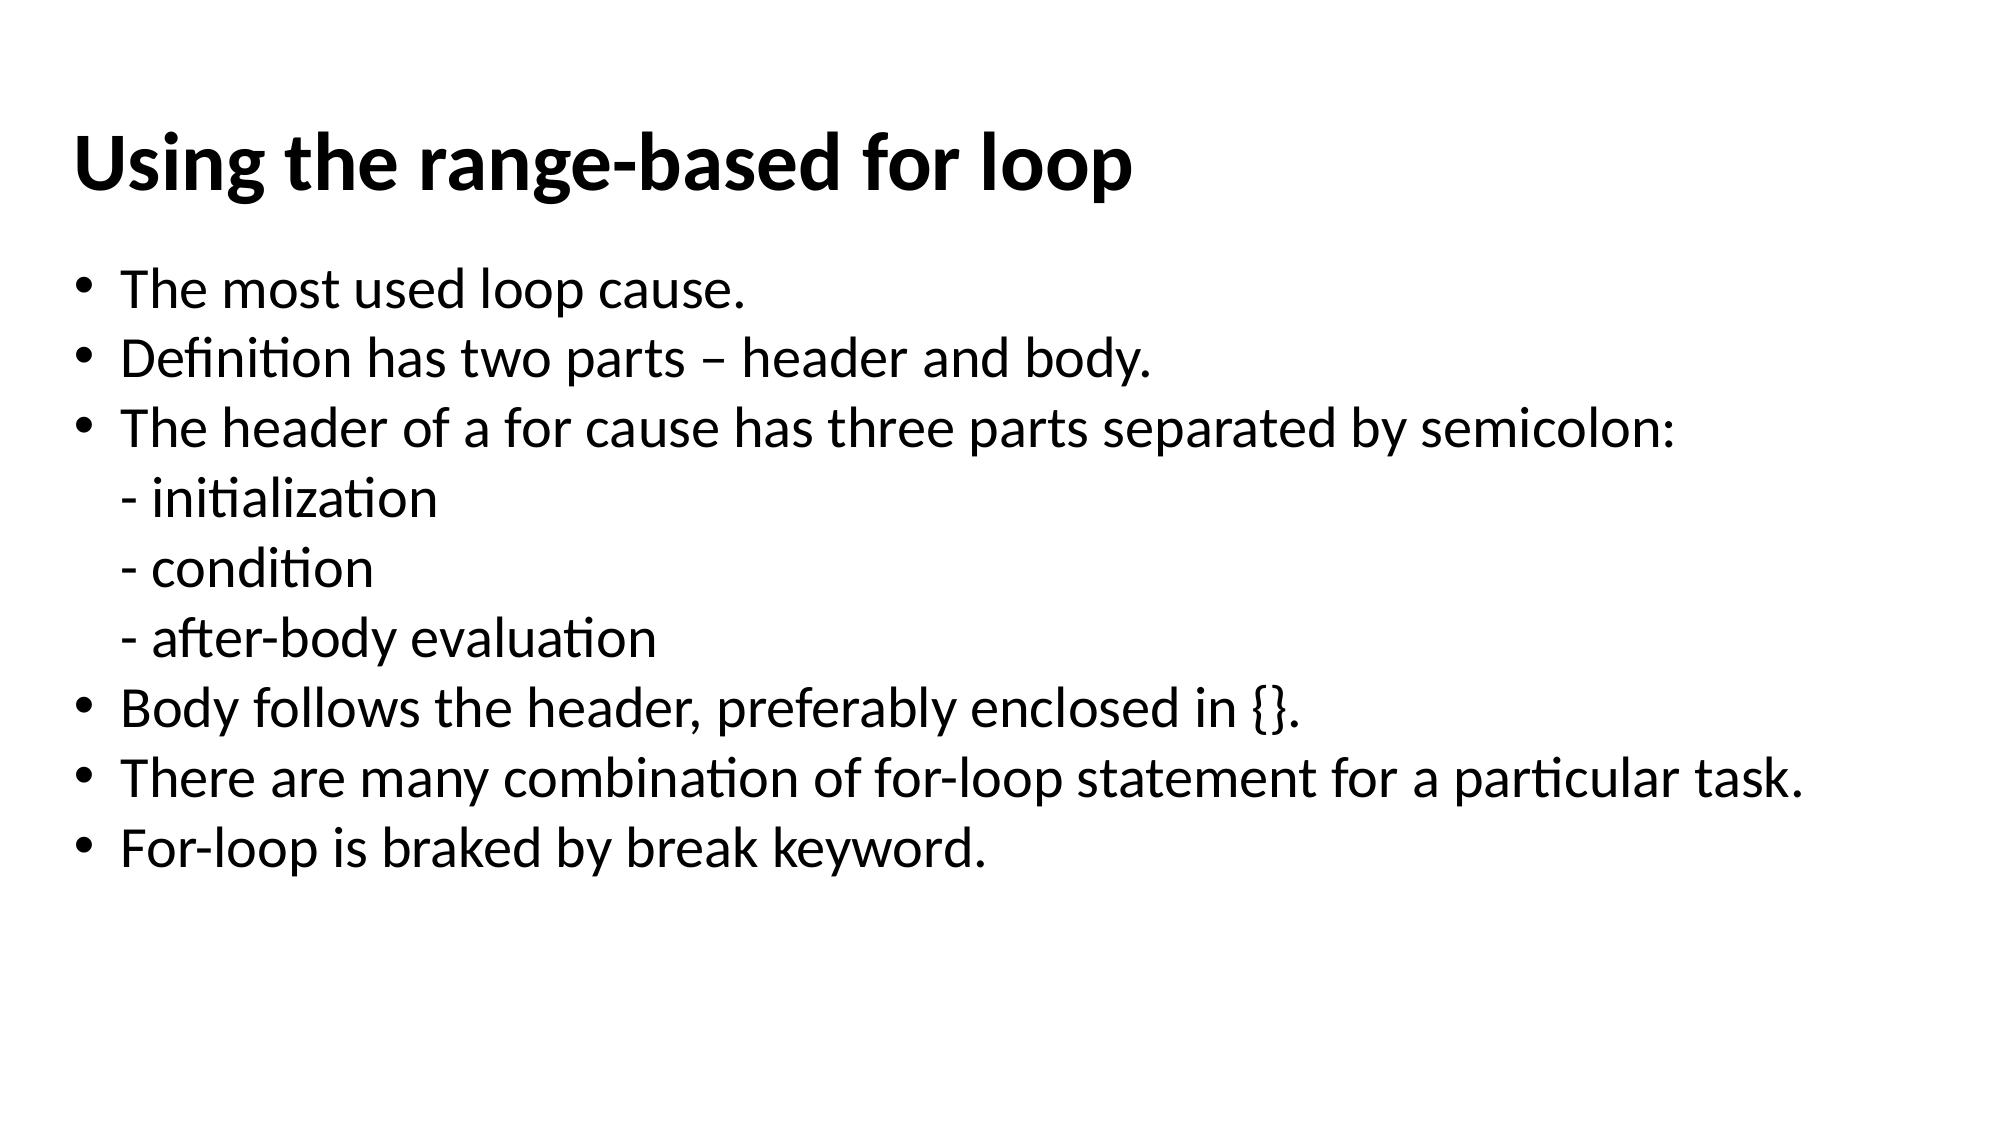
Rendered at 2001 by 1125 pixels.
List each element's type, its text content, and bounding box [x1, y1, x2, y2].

text_box Using the range-based for loop [0, 0, 2000, 215]
text_box The most used loop cause. Definition has two parts – header and body. The header of a for cause has three parts separated by semicolon: - initialization - condition - after-body evaluation Body follows the header, preferably enclosed in {}. There are many combination of for-loop statement for a particular task. For-loop is braked by break keyword. [0, 242, 2000, 887]
